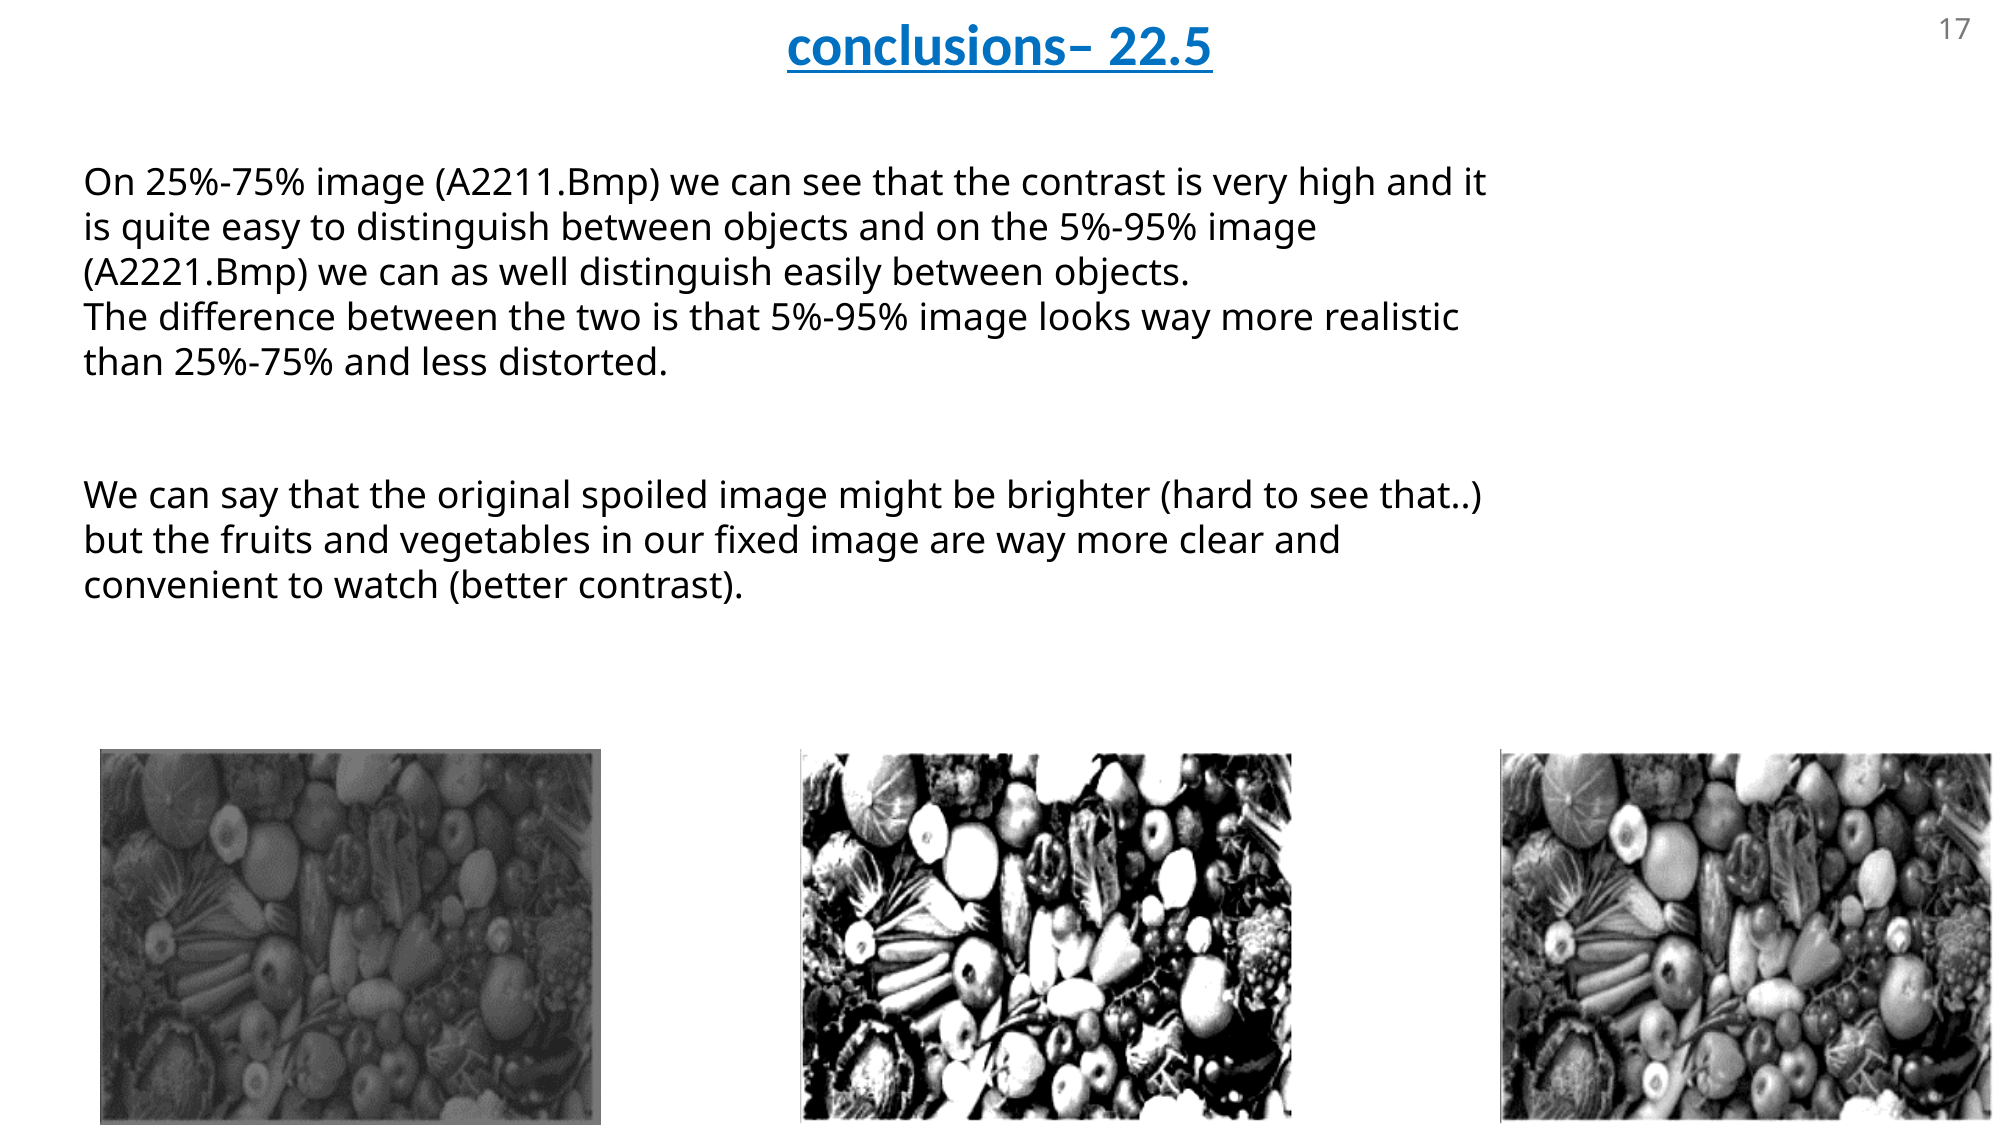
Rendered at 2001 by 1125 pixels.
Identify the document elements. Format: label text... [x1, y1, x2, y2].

slide_number 17 [1922, 0, 2000, 60]
picture [1499, 749, 2000, 1125]
text_box 22.5 –conclusions [766, 0, 1234, 85]
picture [99, 749, 601, 1125]
text_box On 25%-75% image (A2211.Bmp) we can see that the contrast is very high and it is quite easy to distinguish between objects and on the 5%-95% image (A2221.Bmp) we can as well distinguish easily between objects. The difference between the two is that 5%-95% image looks way more realistic than 25%-75% and less distorted. [68, 151, 1532, 391]
text_box We can say that the original spoiled image might be brighter (hard to see that..) but the fruits and vegetables in our fixed image are way more clear and convenient to watch (better contrast). [68, 463, 1500, 614]
picture [799, 749, 1301, 1125]
